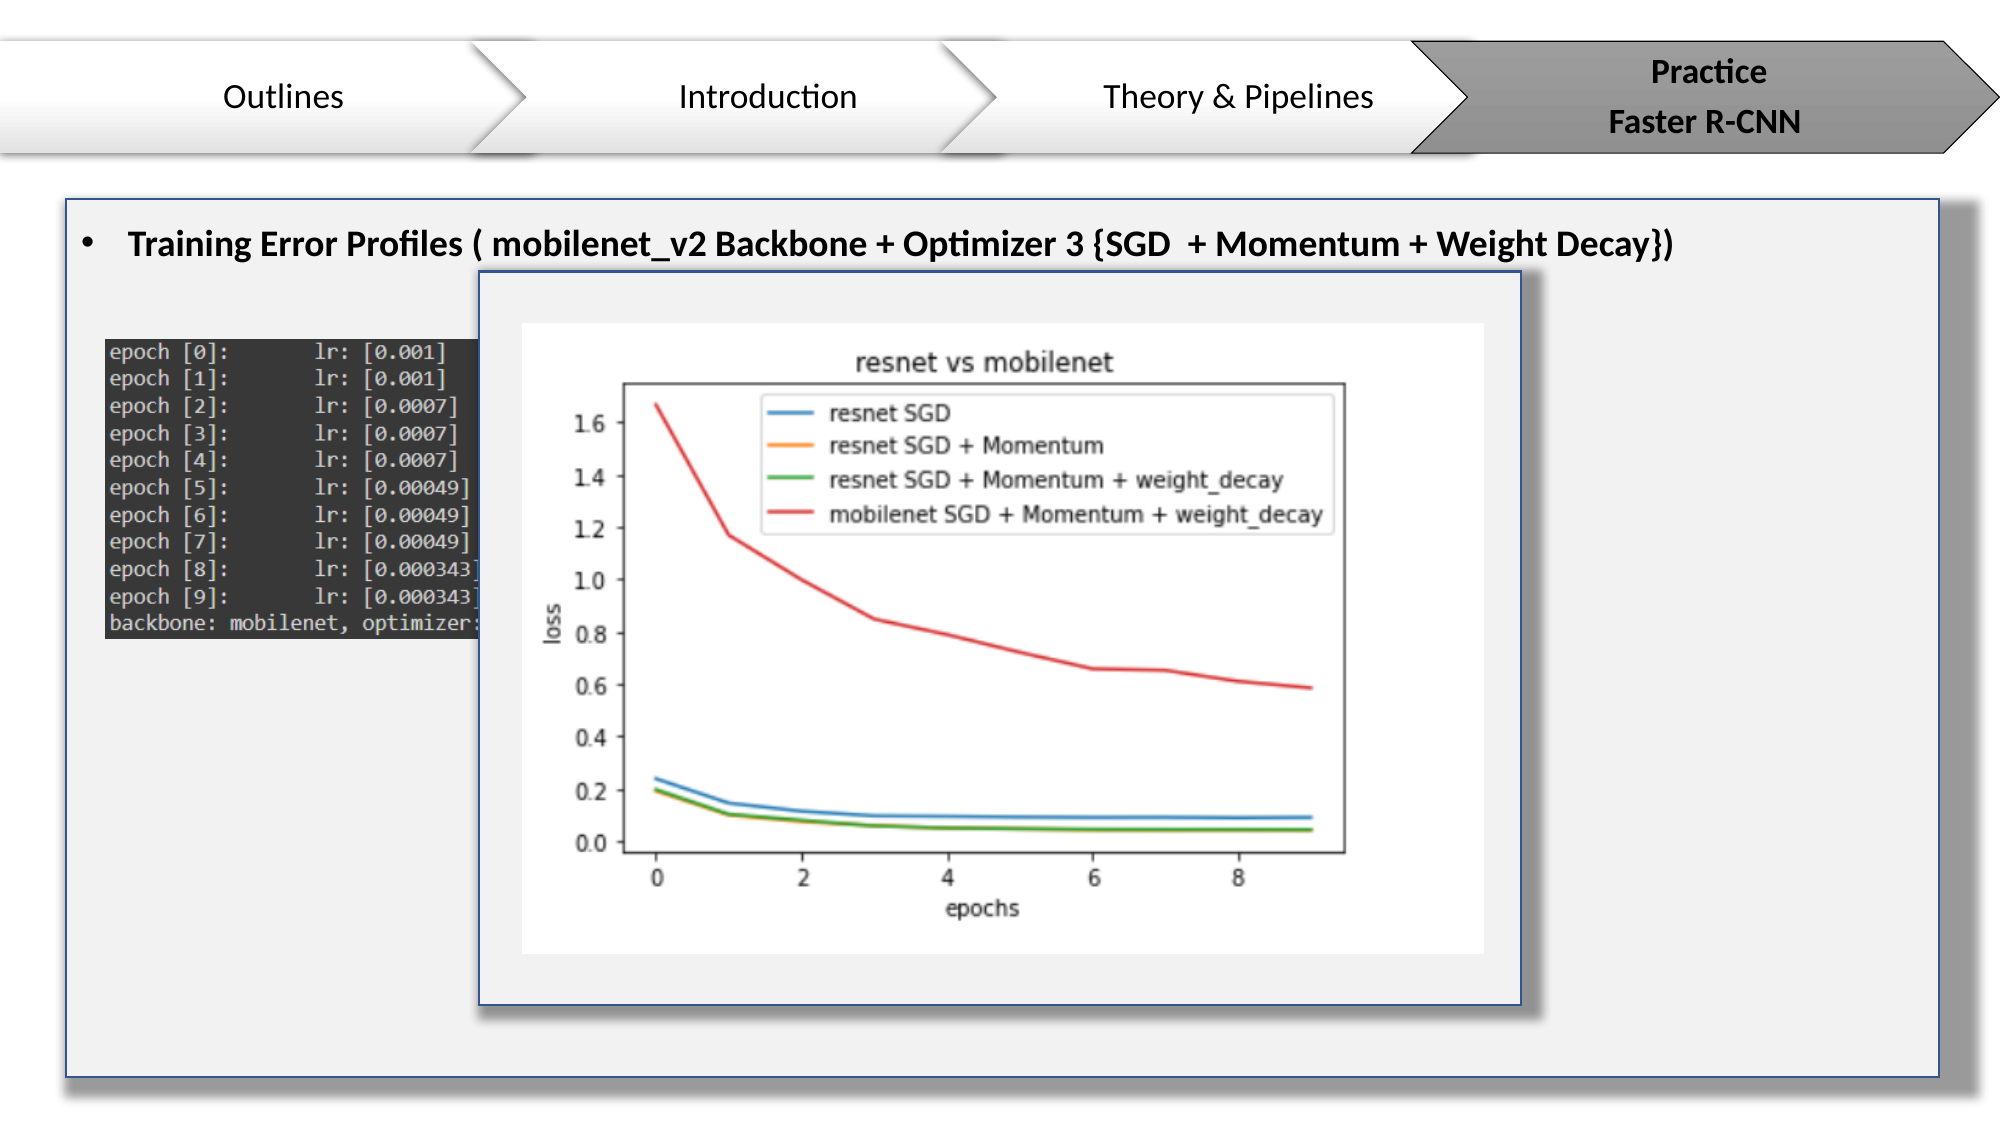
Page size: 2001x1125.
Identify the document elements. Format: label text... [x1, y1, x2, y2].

picture [105, 323, 1484, 954]
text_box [0, 41, 2000, 154]
text_box [478, 270, 1522, 1006]
text_box [65, 198, 1940, 1078]
text_box Training Error Profiles ( mobilenet_v2 Backbone + Optimizer 3 {SGD + Momentum + Weight Decay}) [66, 189, 1939, 407]
